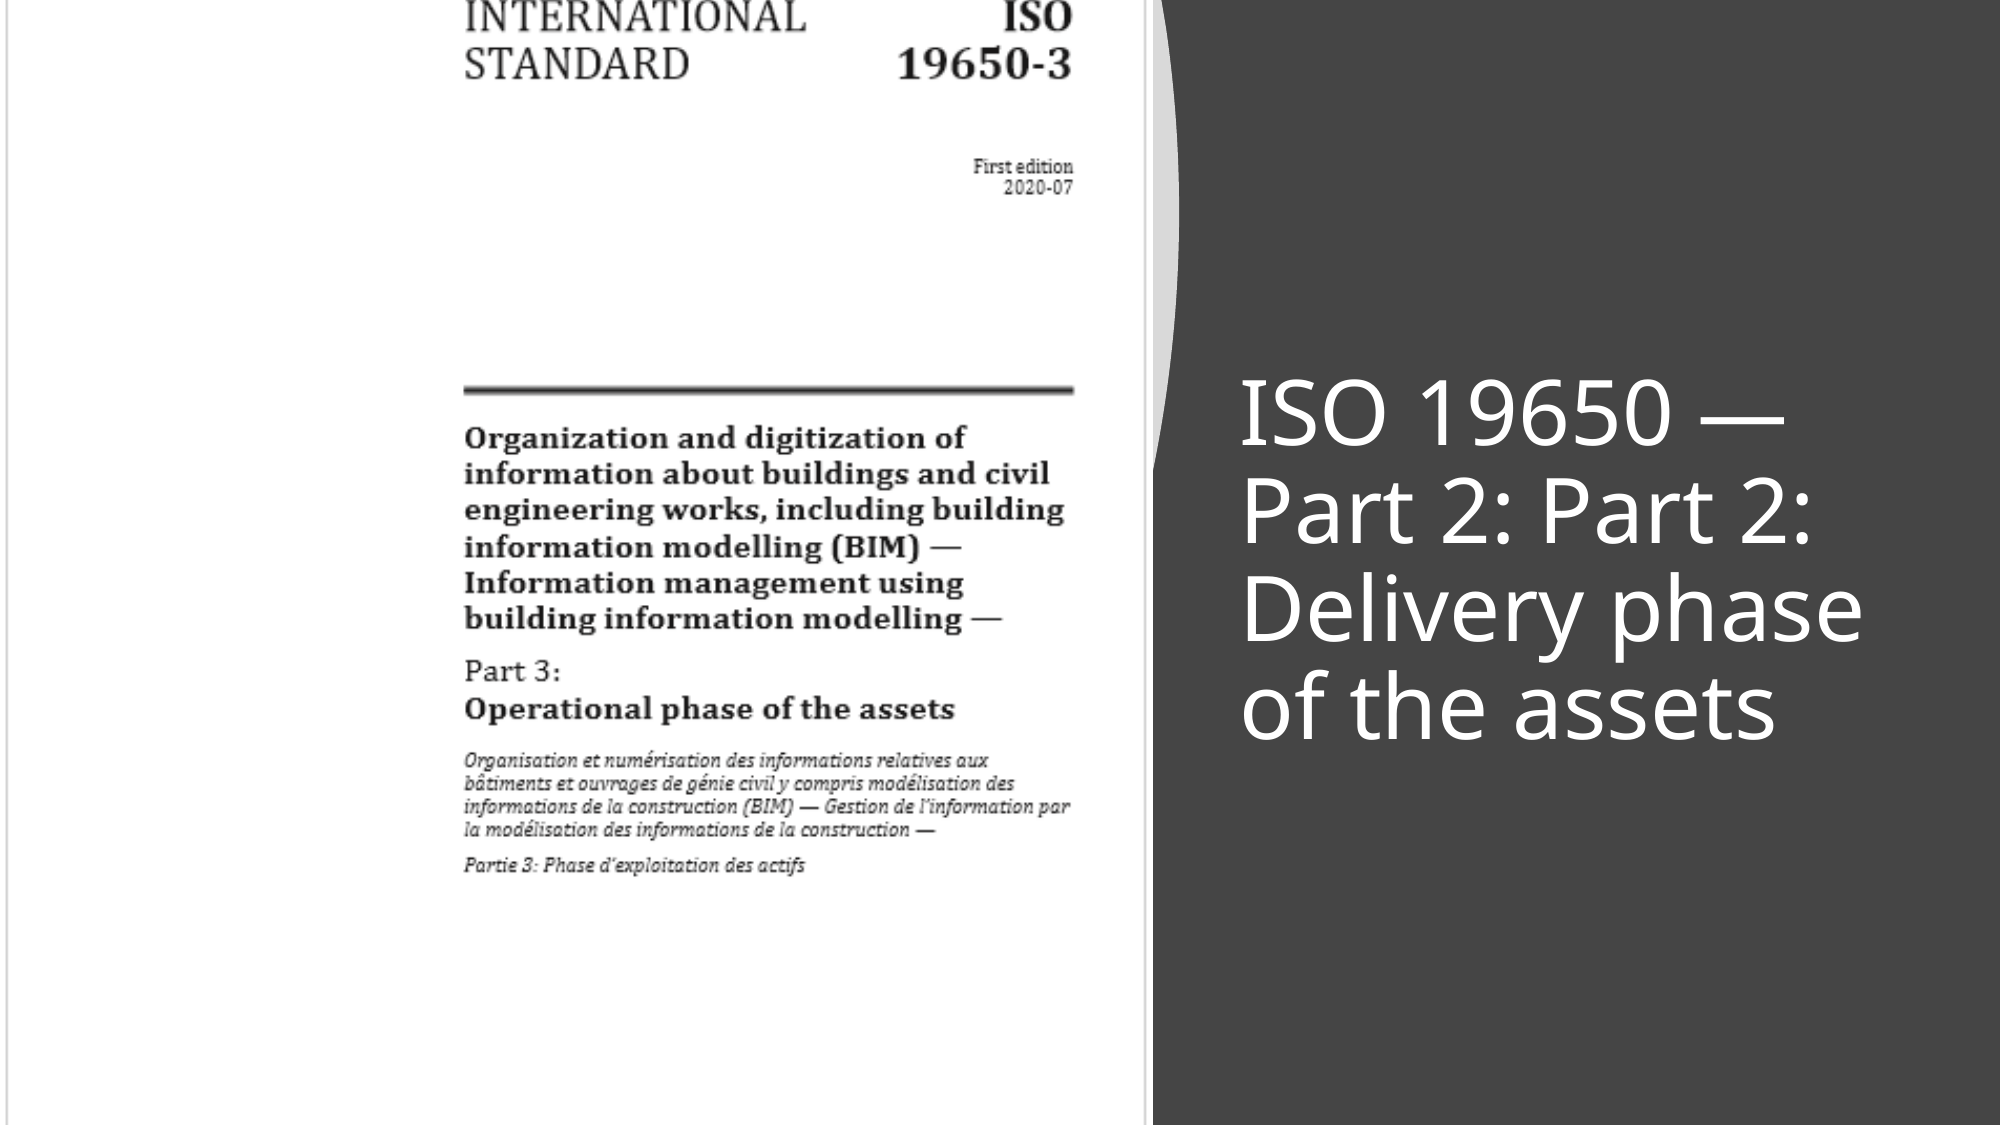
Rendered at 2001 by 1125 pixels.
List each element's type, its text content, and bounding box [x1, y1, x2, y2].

title ISO 19650 — Part 2: Part 2: Delivery phase of the assets [1224, 292, 1895, 767]
text_box [1153, 0, 1181, 476]
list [0, 0, 1153, 1125]
